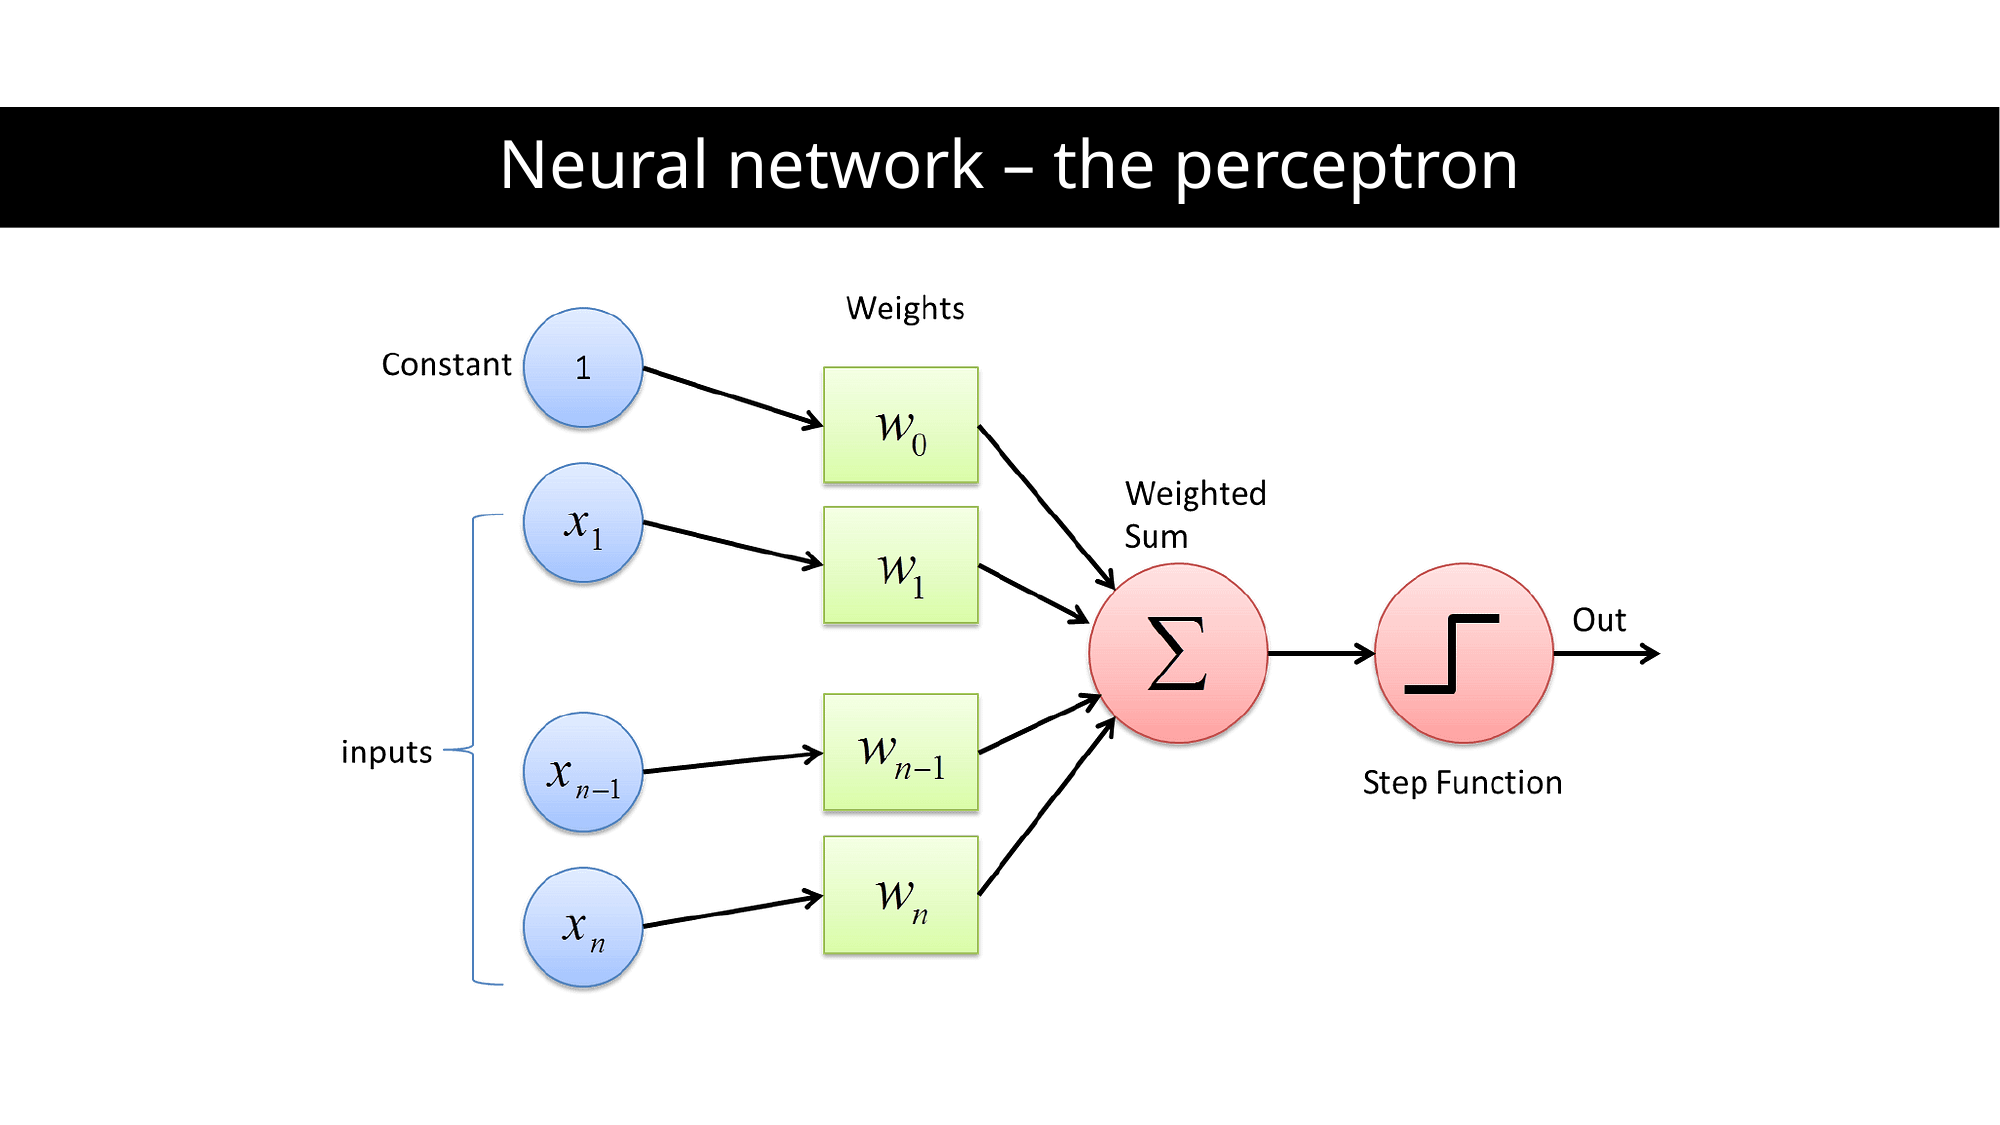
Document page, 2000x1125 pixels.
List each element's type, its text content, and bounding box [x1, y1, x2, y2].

text_box [0, 106, 2000, 229]
title Neural network – the perceptron [91, 105, 1930, 228]
picture [318, 274, 1682, 996]
